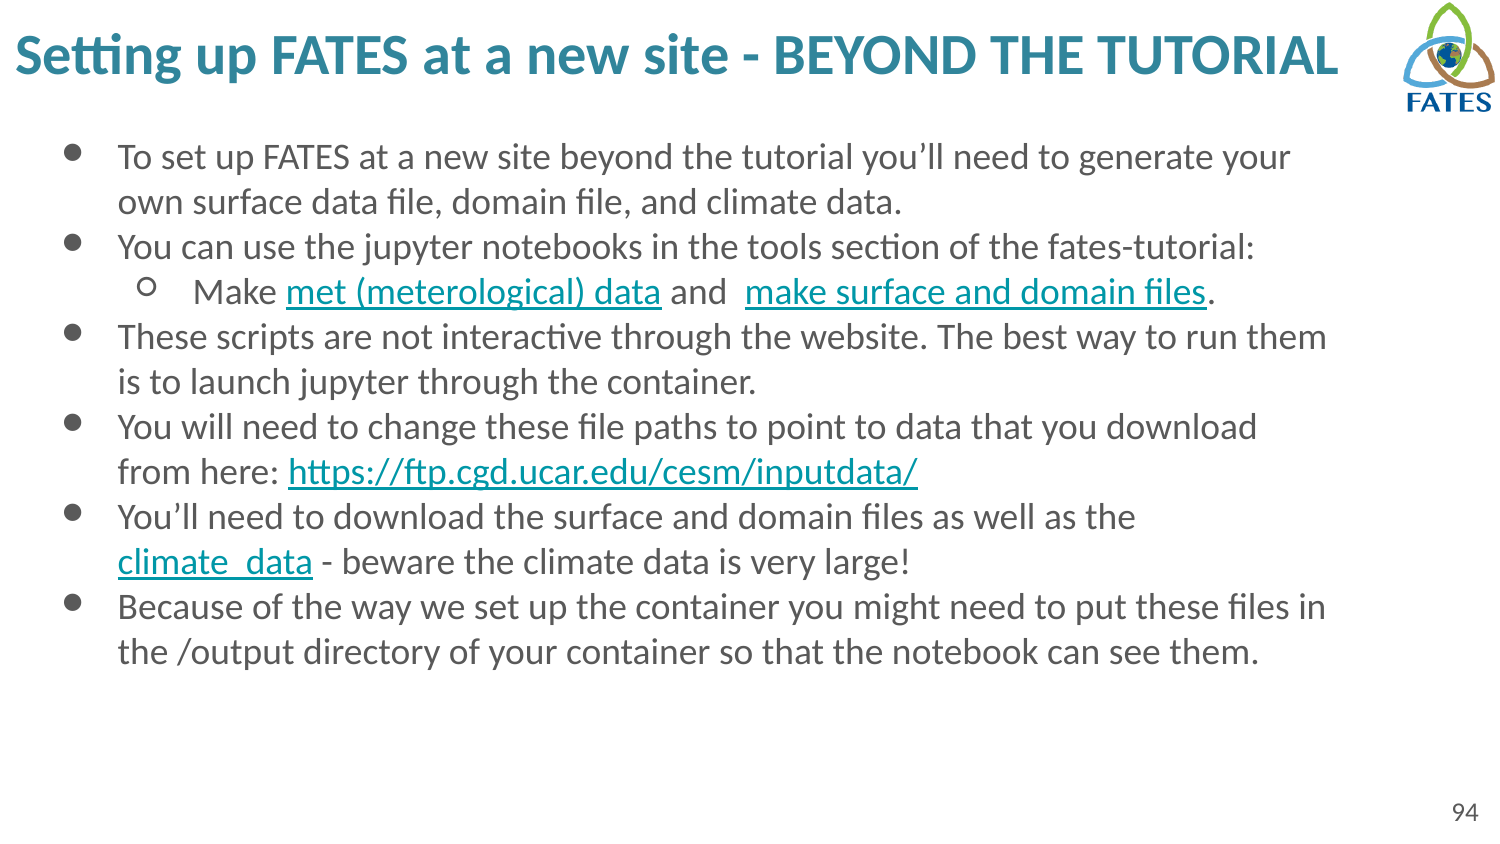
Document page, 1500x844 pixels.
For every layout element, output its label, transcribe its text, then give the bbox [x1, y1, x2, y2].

slide_number 94 [1403, 779, 1494, 844]
picture [1399, 0, 1500, 115]
title Setting up FATES at a new site - BEYOND THE TUTORIAL [0, 1, 1396, 114]
text_box To set up FATES at a new site beyond the tutorial you’ll need to generate your own surface data file, domain file, and climate data. You can use the jupyter notebooks in the tools section of the fates-tutorial: Make met (meterological) data and make surface and domain files. These scripts are not interactive through the website. The best way to run them is to launch jupyter through the container. You will need to change these file paths to point to data that you download from here: https://ftp.cgd.ucar.edu/cesm/inputdata/ You’ll need to download the surface and domain files as well as the climate data - beware the climate data is very large! Because of the way we set up the container you might need to put these files in the /output directory of your container so that the notebook can see them. [27, 117, 1346, 795]
